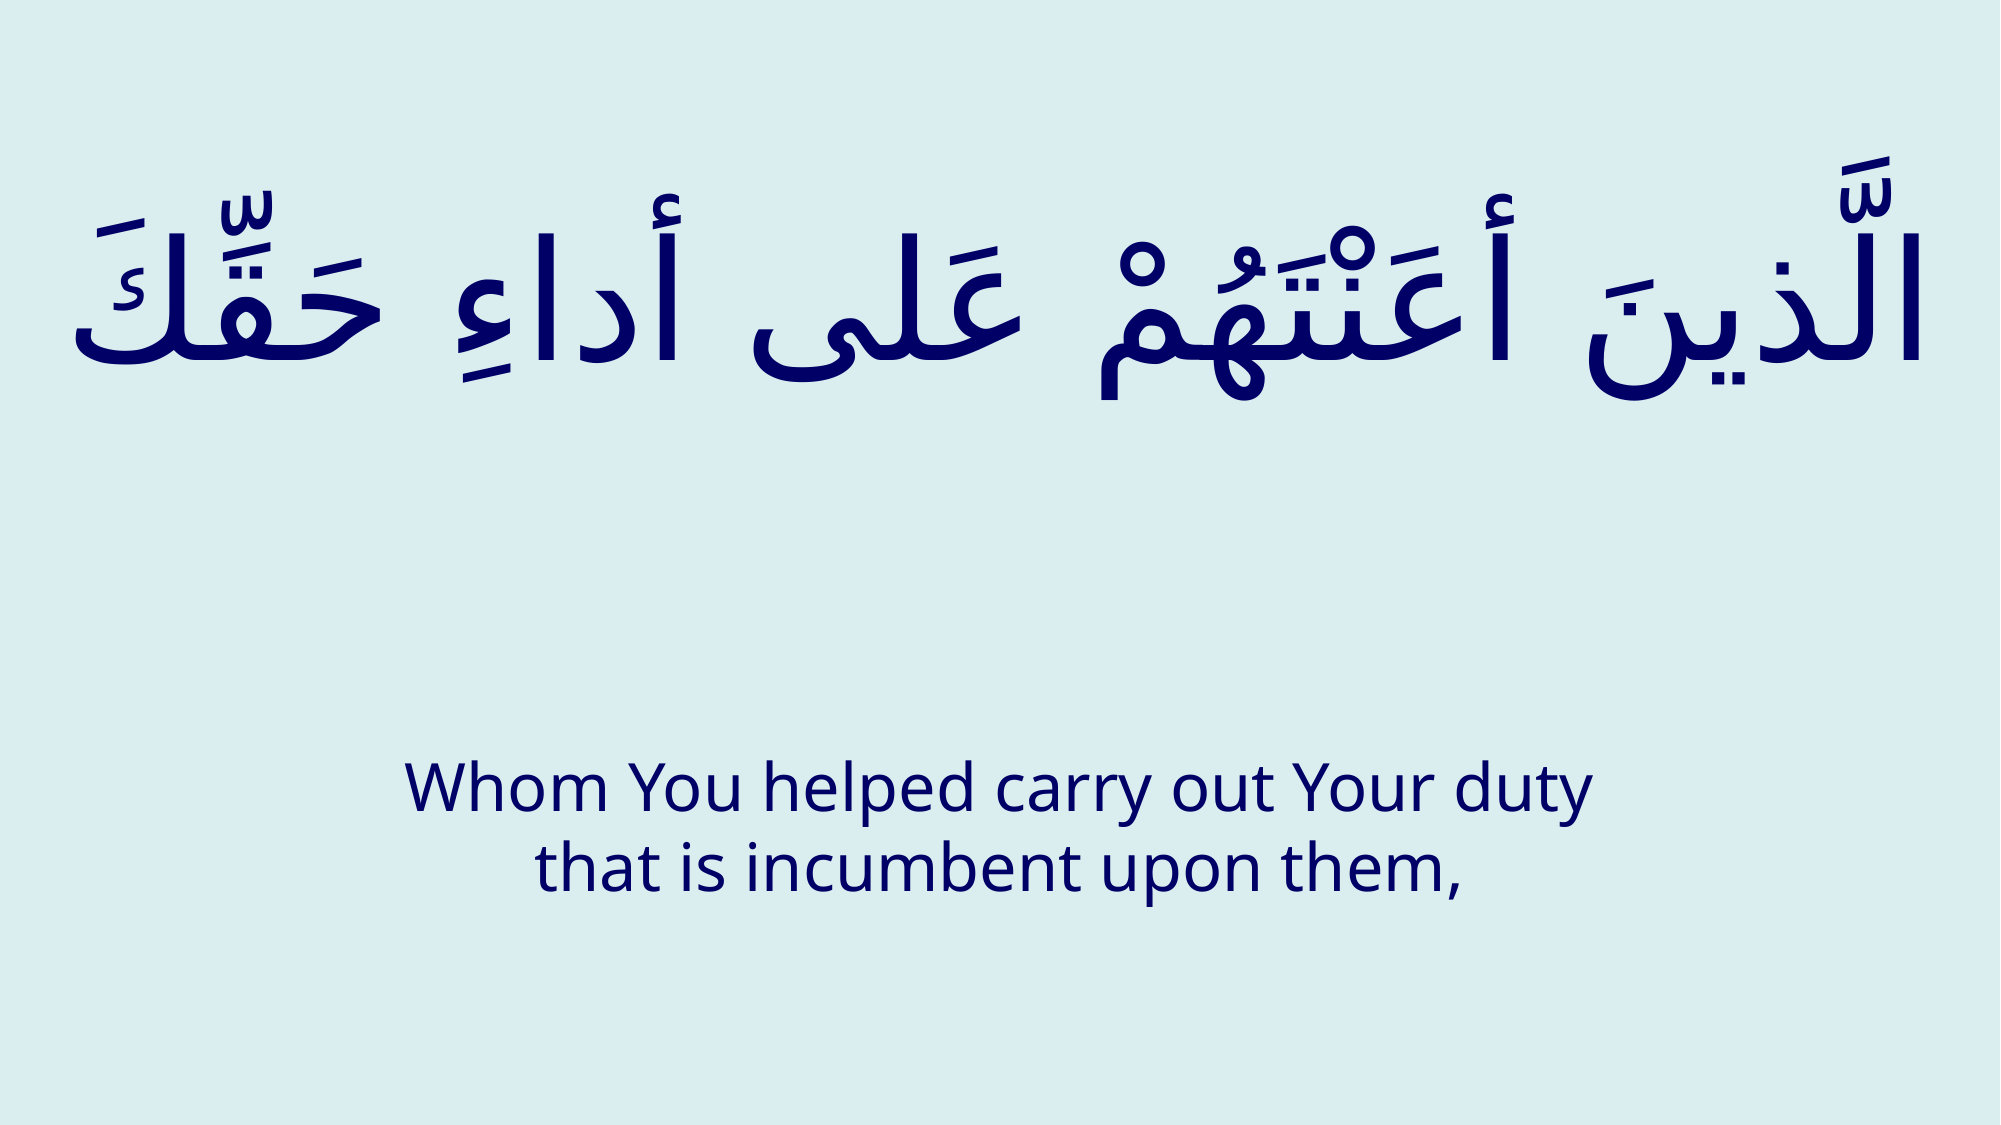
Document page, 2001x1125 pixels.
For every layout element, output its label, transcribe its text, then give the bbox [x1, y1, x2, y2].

list Whom You helped carry out Your duty that is incumbent upon them, [356, 737, 1644, 1050]
title الَّذينَ أعَنْتَهُمْ عَلى أداءِ حَقِّكَ [0, 200, 2000, 388]
